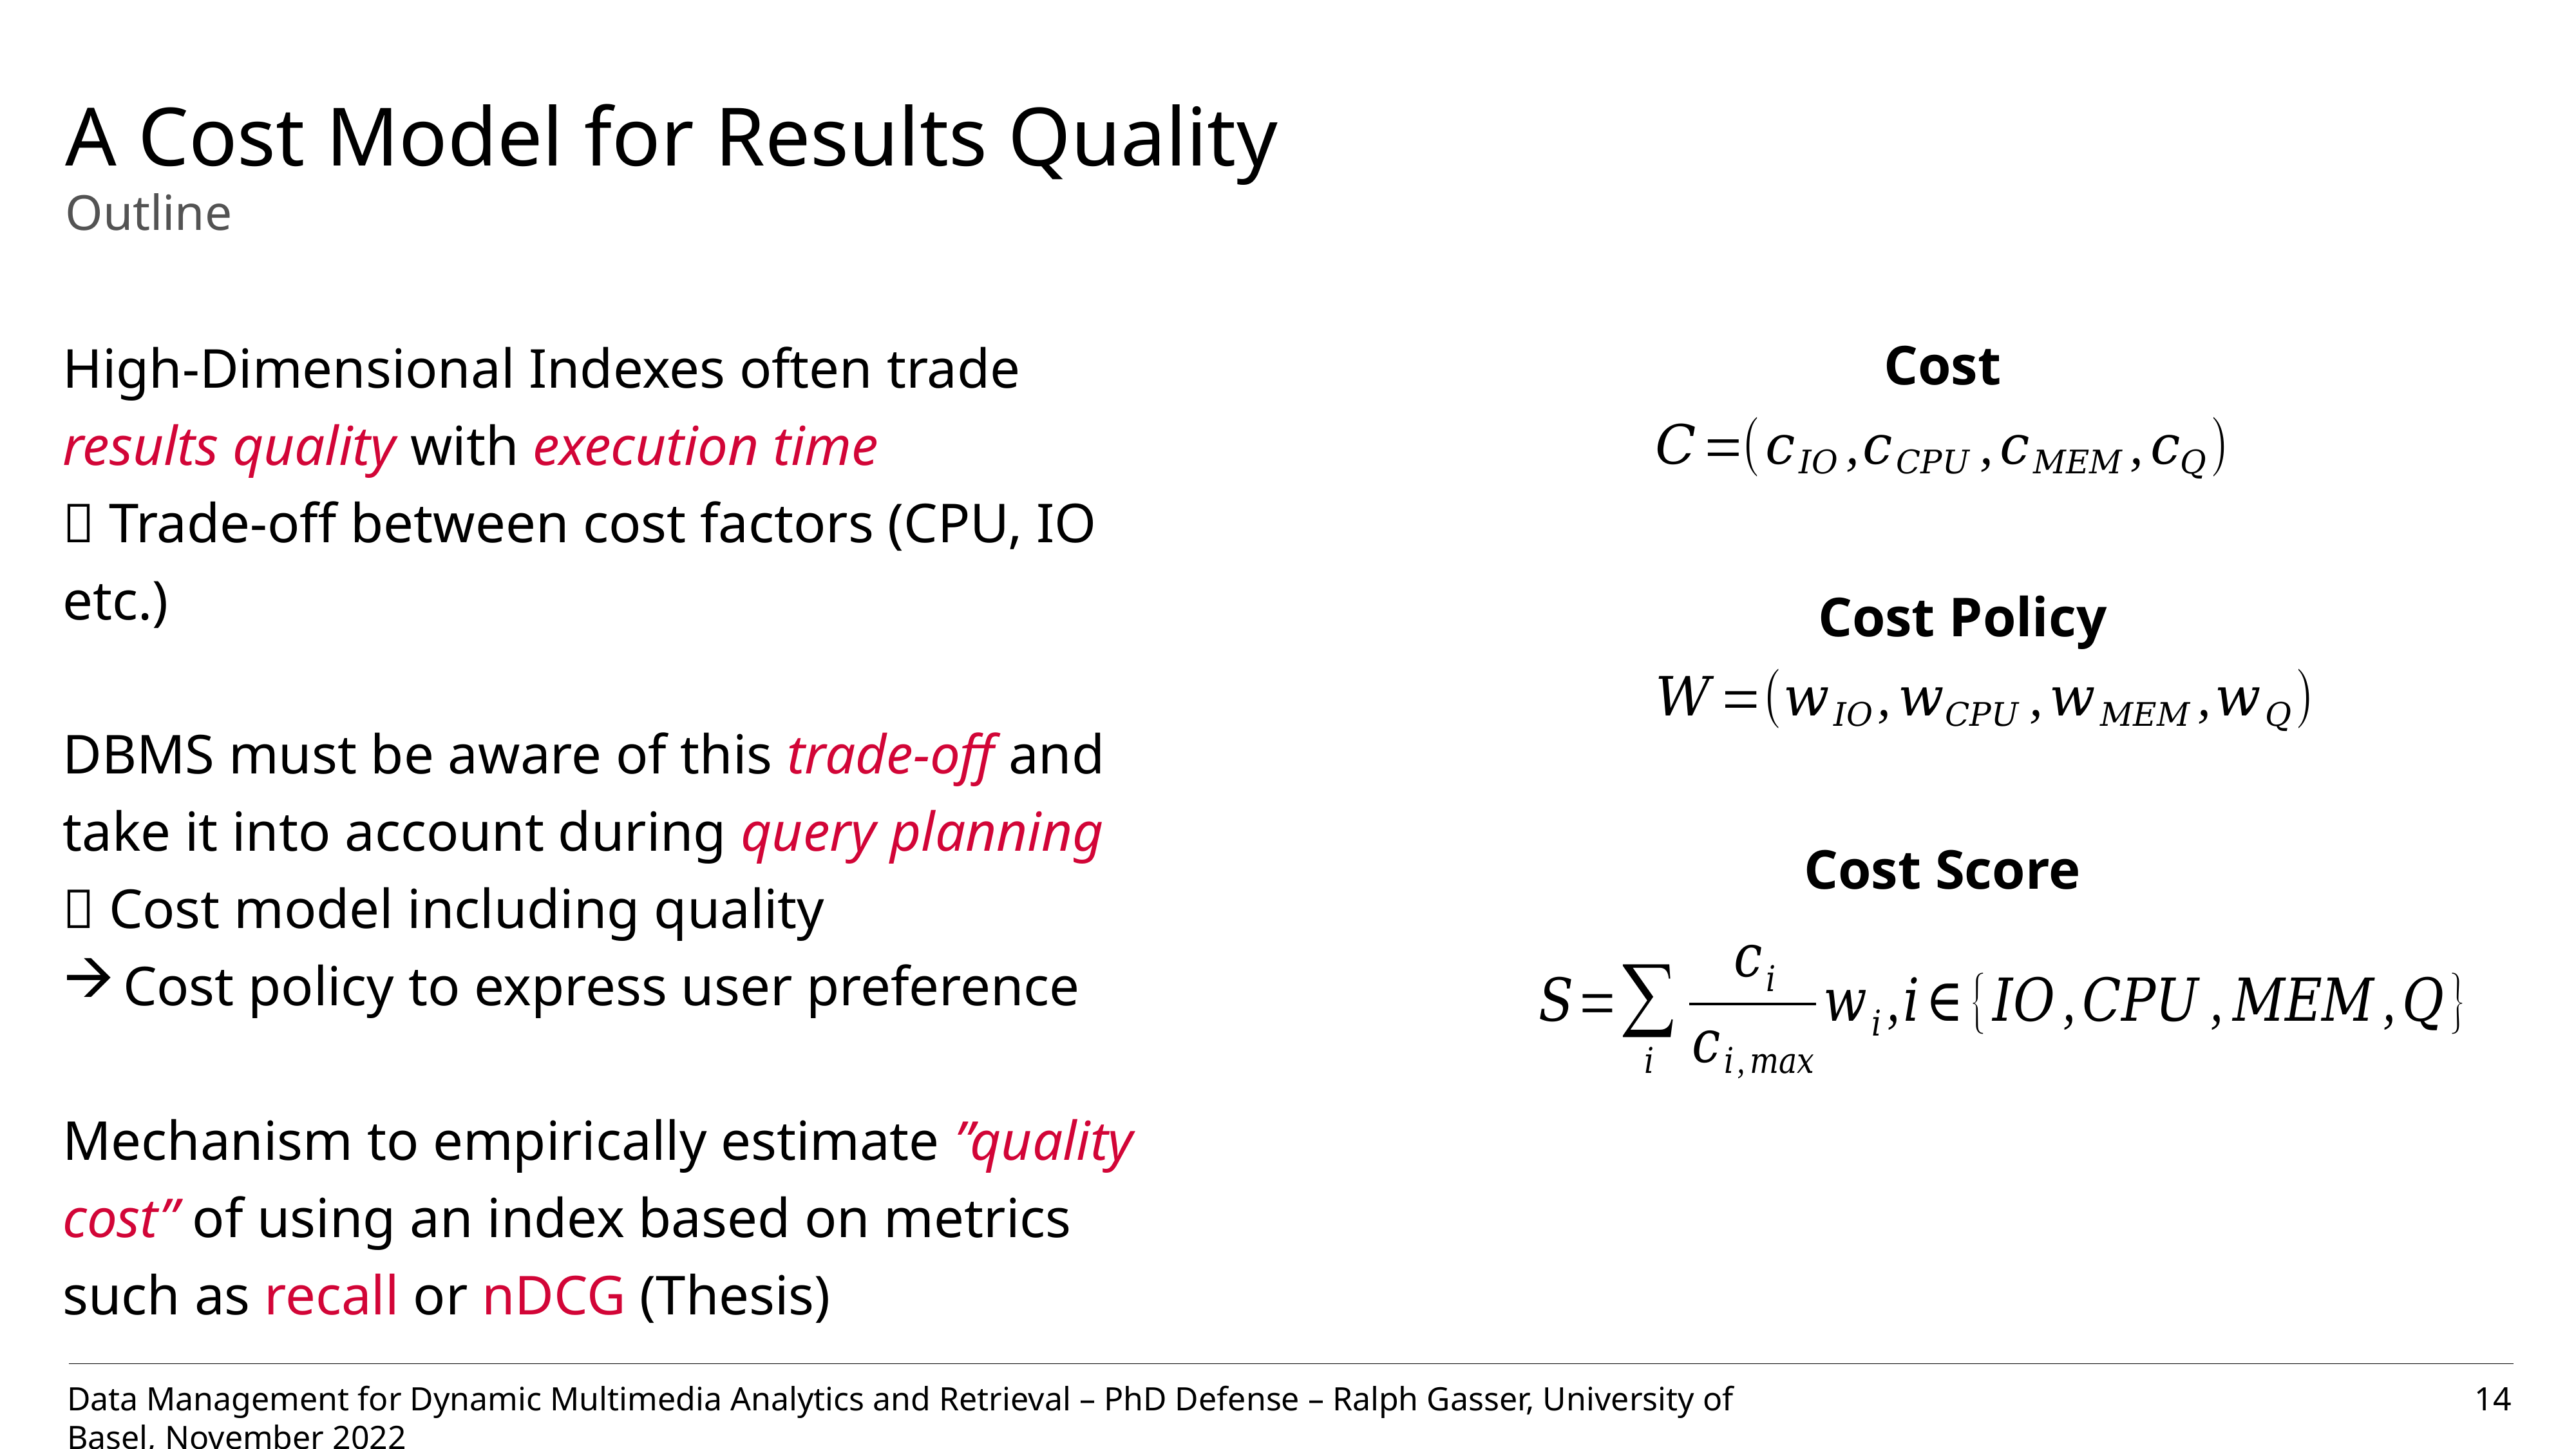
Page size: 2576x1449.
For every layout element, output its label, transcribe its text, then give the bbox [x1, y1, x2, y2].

text_box Cost Policy [1808, 573, 2117, 657]
title A Cost Model for Results Quality Outline [65, 85, 2511, 322]
slide_number 14 [2343, 1378, 2512, 1418]
text_box Cost [1874, 321, 2011, 405]
list High-Dimensional Indexes often trade results quality with execution time  Trade-off between cost factors (CPU, IO etc.) DBMS must be aware of this trade-off and take it into account during query planning  Cost model including quality Cost policy to express user preference Mechanism to empirically estimate ”quality cost” of using an index based on metrics such as recall or nDCG (Thesis) [62, 321, 1153, 1349]
text_box Cost Score [1794, 826, 2090, 909]
